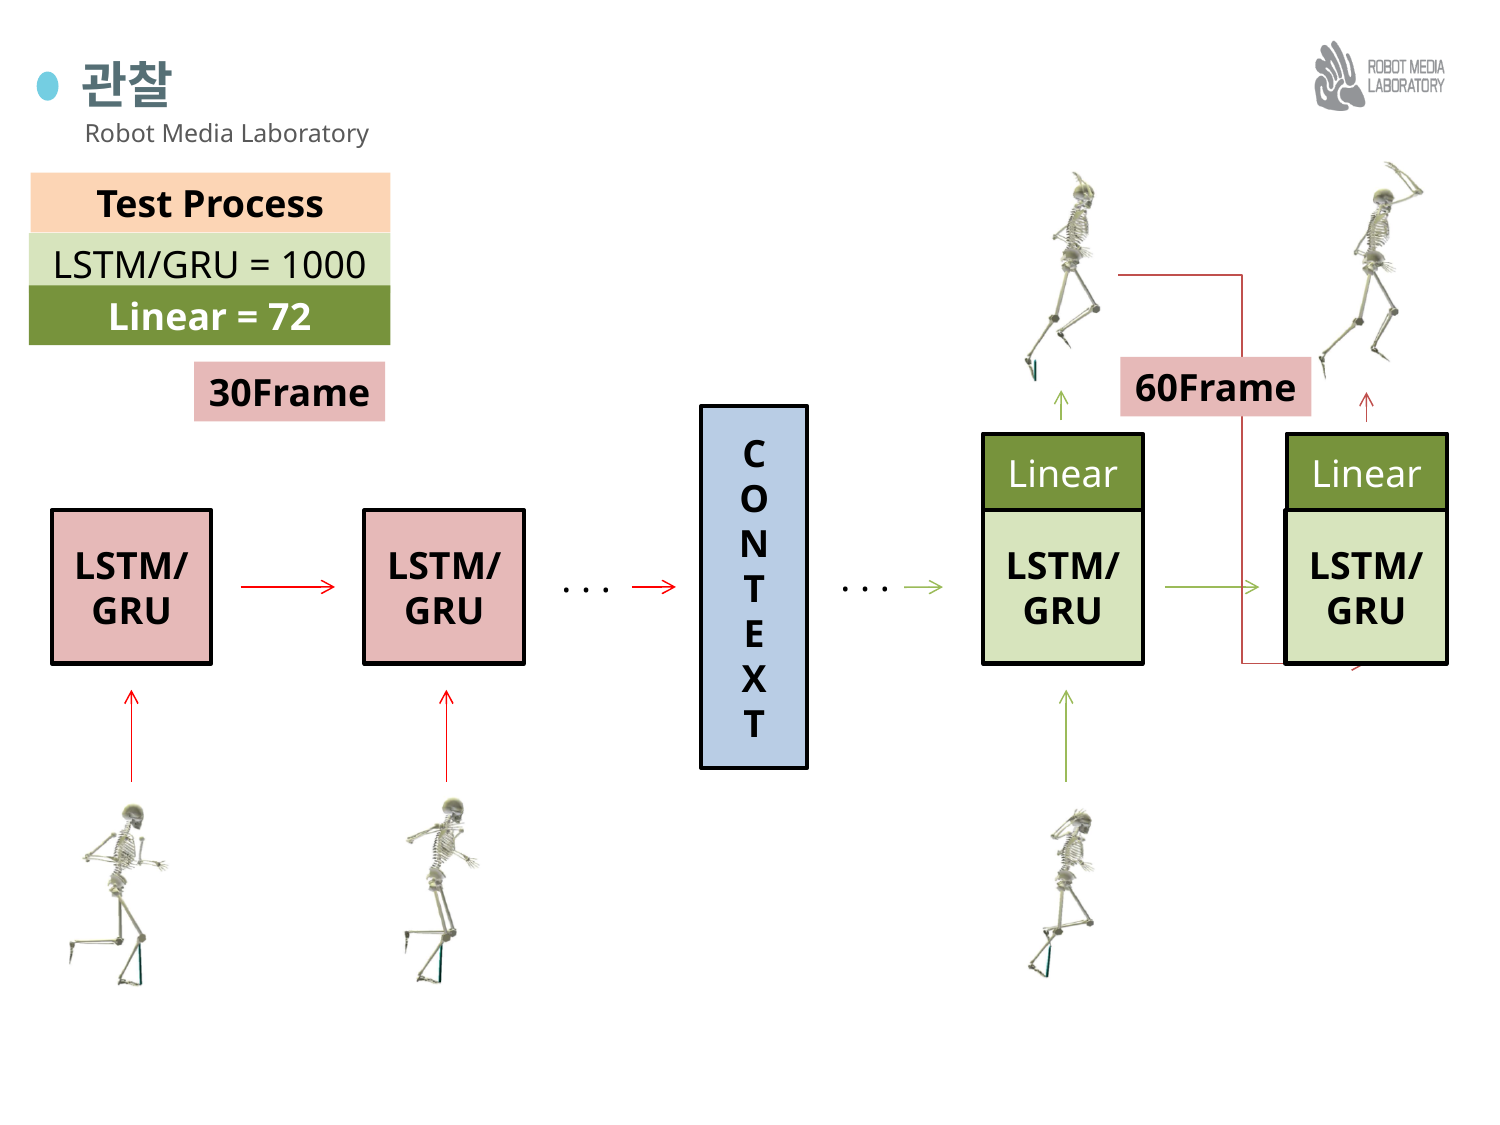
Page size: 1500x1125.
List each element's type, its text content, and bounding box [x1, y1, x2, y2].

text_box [36, 45, 981, 154]
picture [56, 787, 176, 991]
picture [1307, 34, 1451, 119]
text_box LSTM/GRU [362, 508, 526, 666]
text_box 30Frame [194, 361, 386, 422]
text_box LSTM/GRU = 1000 [28, 233, 391, 285]
text_box Test Process [30, 172, 391, 233]
picture [1316, 158, 1426, 393]
text_box . . . [546, 547, 646, 608]
text_box LSTM/GRU [981, 512, 1113, 666]
text_box . . . [825, 547, 925, 607]
text_box Linear = 72 [28, 285, 391, 346]
picture [394, 787, 486, 985]
text_box C O N T E X T [699, 404, 809, 770]
text_box LSTM/GRU [50, 508, 213, 666]
text_box Linear [1370, 432, 1449, 512]
picture [1017, 798, 1115, 983]
picture [1015, 162, 1119, 388]
text_box Linear [981, 432, 1112, 512]
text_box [1117, 274, 1366, 664]
text_box LSTM/GRU [1369, 512, 1449, 666]
